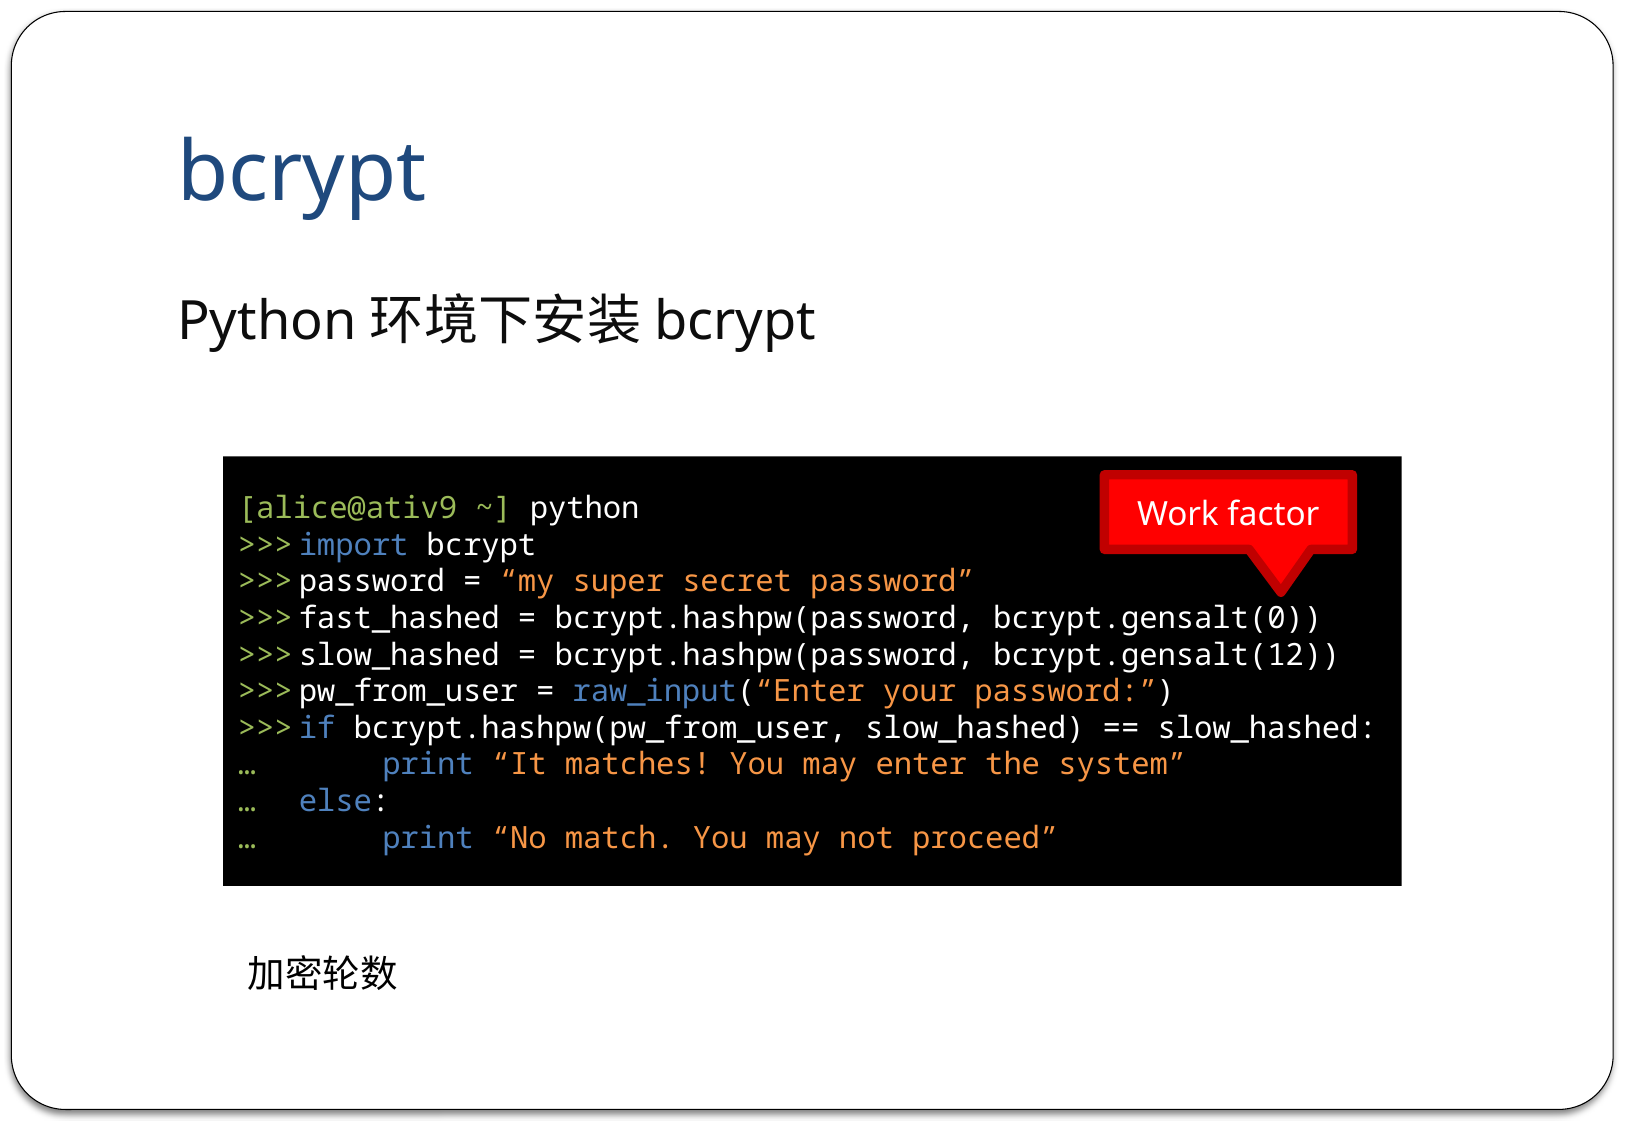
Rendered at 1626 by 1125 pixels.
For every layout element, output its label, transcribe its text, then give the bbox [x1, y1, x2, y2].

list Python环境下安装bcrypt [162, 278, 1260, 369]
text_box Work factor [1103, 473, 1354, 594]
title bcrypt [162, 45, 1544, 233]
text_box [alice@ativ9 ~] python >>> import bcrypt >>> password = “my super secret password” >>> fast_hashed = bcrypt.hashpw(password, bcrypt.gensalt(0)) >>> slow_hashed = bcrypt.hashpw(password, bcrypt.gensalt(12)) >>> pw_from_user = raw_input(“Enter your password:”) >>> if bcrypt.hashpw(pw_from_user, slow_hashed) == slow_hashed: … print “It matches! You may enter the system” … else: … print “No match. You may not proceed” [222, 455, 1403, 887]
